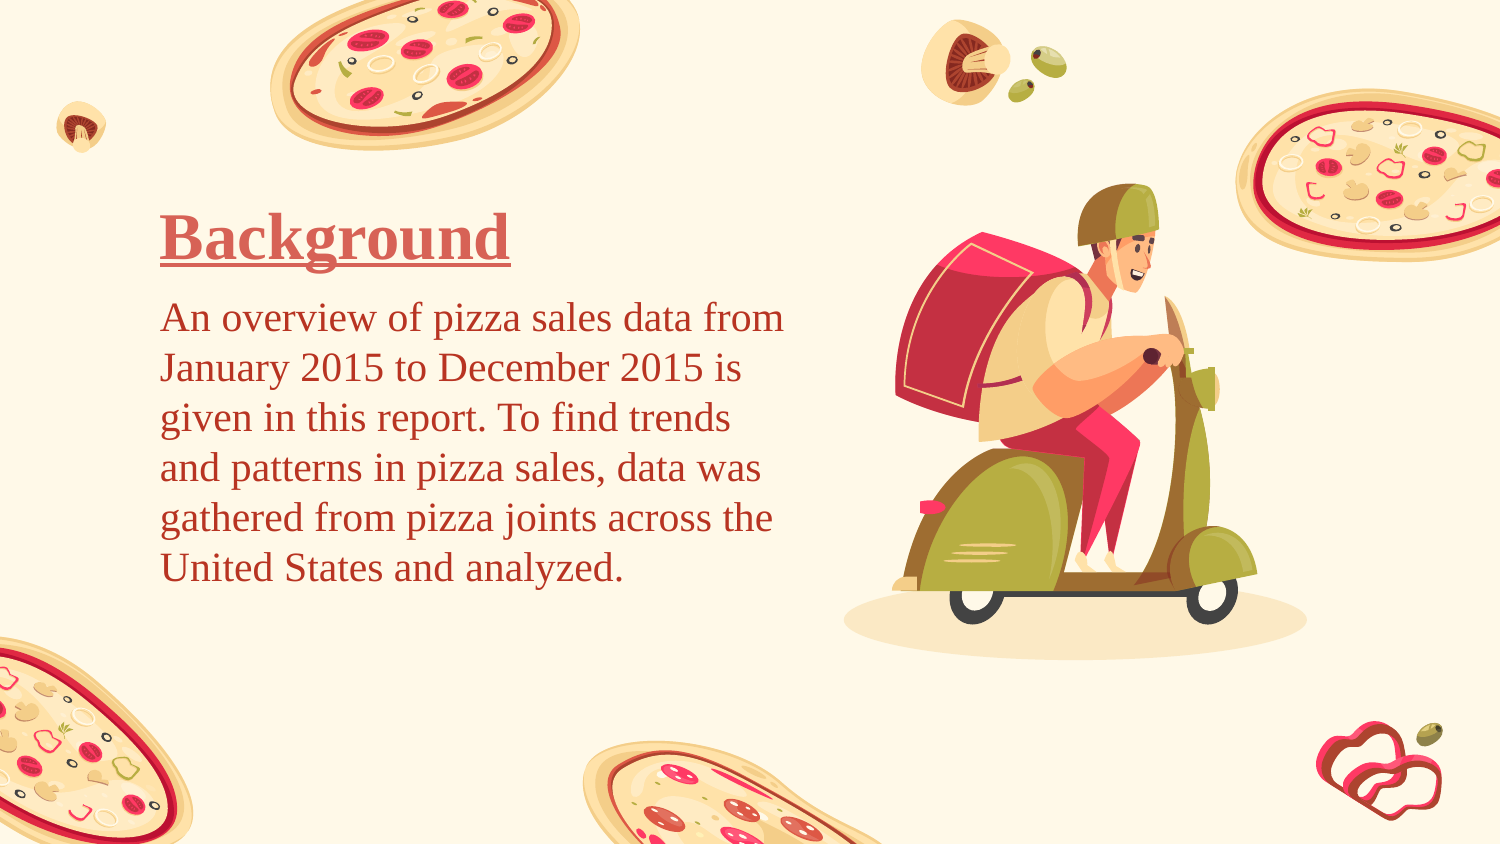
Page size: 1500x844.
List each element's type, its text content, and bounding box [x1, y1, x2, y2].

text_box [843, 596, 1307, 661]
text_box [884, 183, 1258, 625]
list An overview of pizza sales data from January 2015 to December 2015 is given in this report. To find trends and patterns in pizza sales, data was gathered from pizza joints across the United States and analyzed. [145, 274, 803, 641]
title Background [145, 203, 810, 262]
